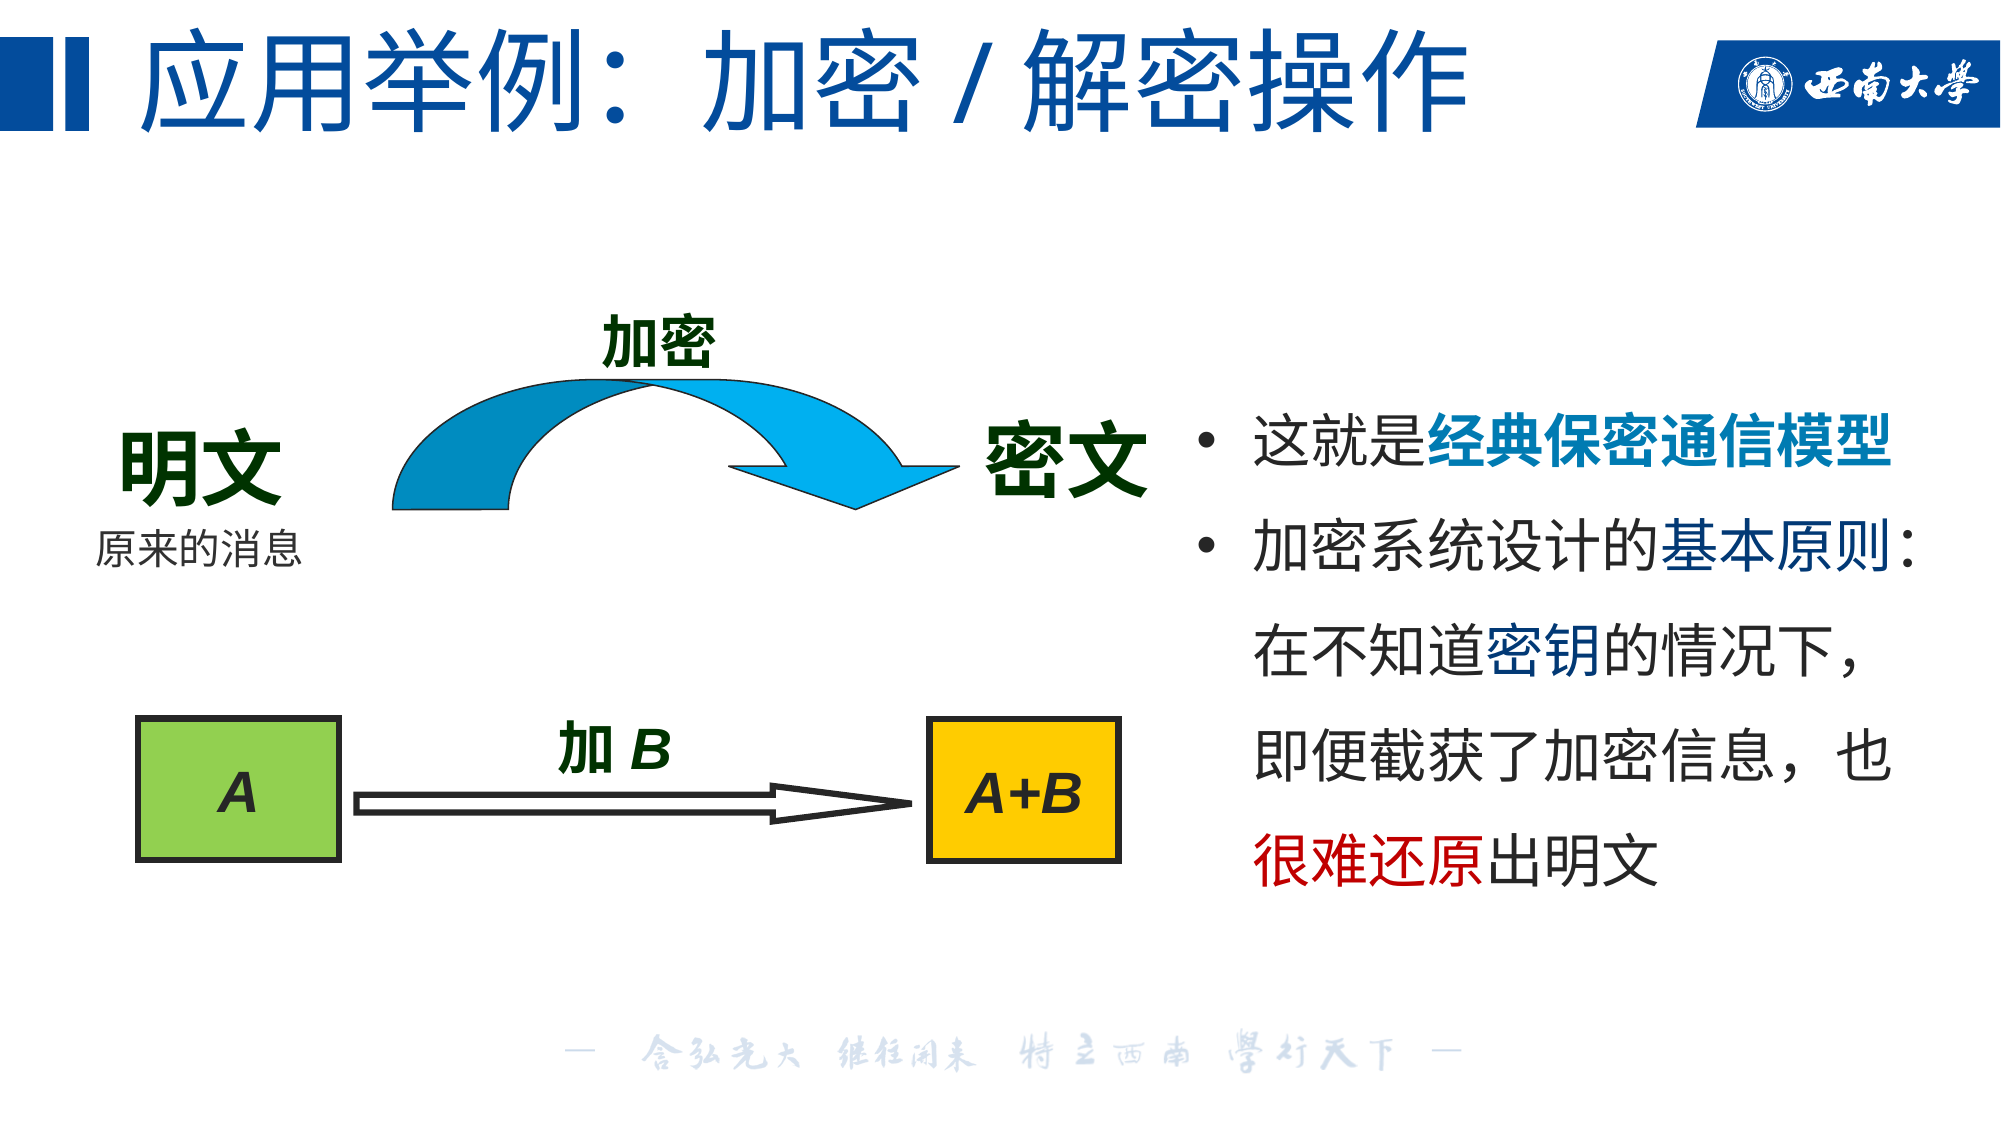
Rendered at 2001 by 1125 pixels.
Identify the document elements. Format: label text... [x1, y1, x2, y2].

text_box 原来的消息 [80, 515, 320, 581]
text_box 应用举例：加密/解密操作 [125, 30, 1714, 144]
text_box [356, 703, 912, 822]
text_box 明文 [102, 408, 847, 524]
text_box [392, 379, 960, 510]
text_box 加密 [586, 297, 871, 383]
text_box A+B [929, 719, 1119, 861]
text_box A [138, 718, 339, 861]
text_box 密文 [968, 400, 1181, 515]
text_box 这就是经典保密通信模型 加密系统设计的基本原则：在不知道密钥的情况下，即便截获了加密信息，也很难还原出明文 [1181, 361, 1947, 902]
